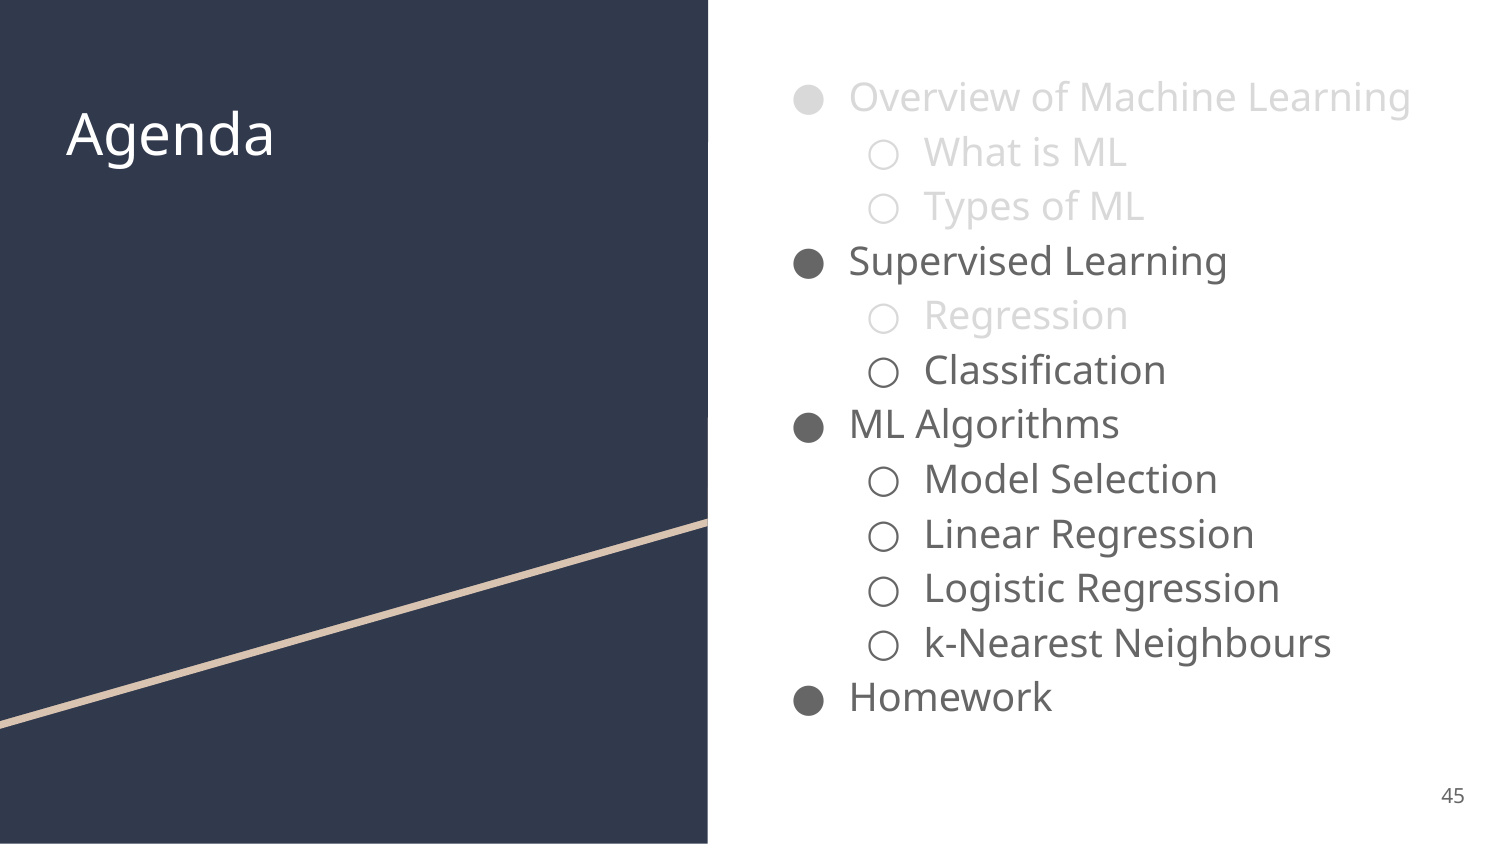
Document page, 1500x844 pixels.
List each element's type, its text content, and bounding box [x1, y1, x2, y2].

title Agenda [51, 82, 660, 494]
slide_number ‹#› [1389, 764, 1480, 830]
list Overview of Machine Learning What is ML Types of ML Supervised Learning Regression Classification ML Algorithms Model Selection Linear Regression Logistic Regression k-Nearest Neighbours Homework [758, 49, 1443, 782]
